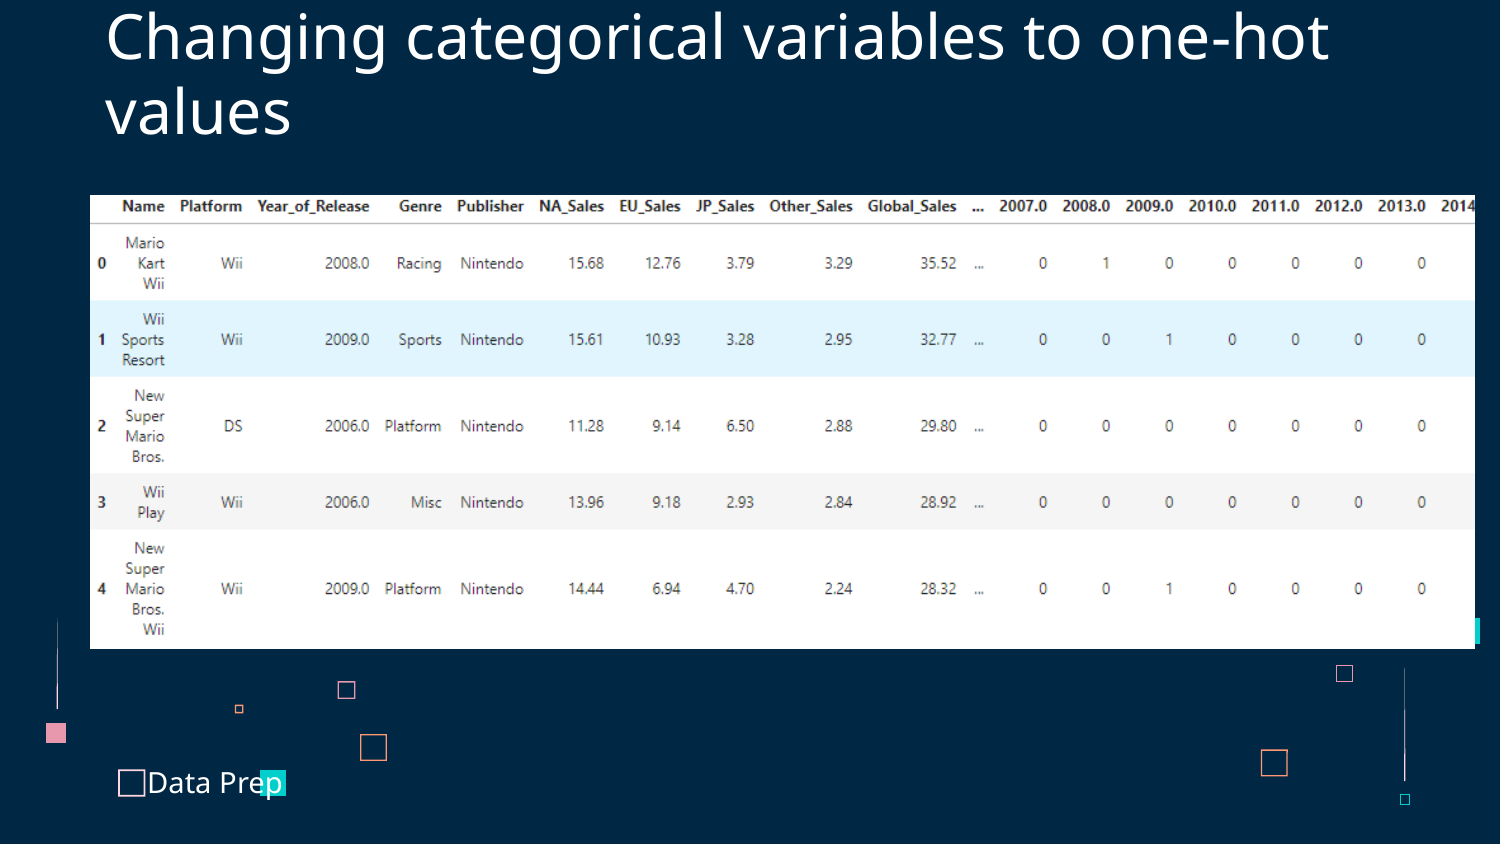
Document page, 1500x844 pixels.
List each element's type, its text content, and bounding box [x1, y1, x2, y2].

title Changing categorical variables to one-hot values [90, 67, 1405, 163]
text_box Data Prep [131, 749, 306, 814]
picture [90, 195, 1476, 649]
